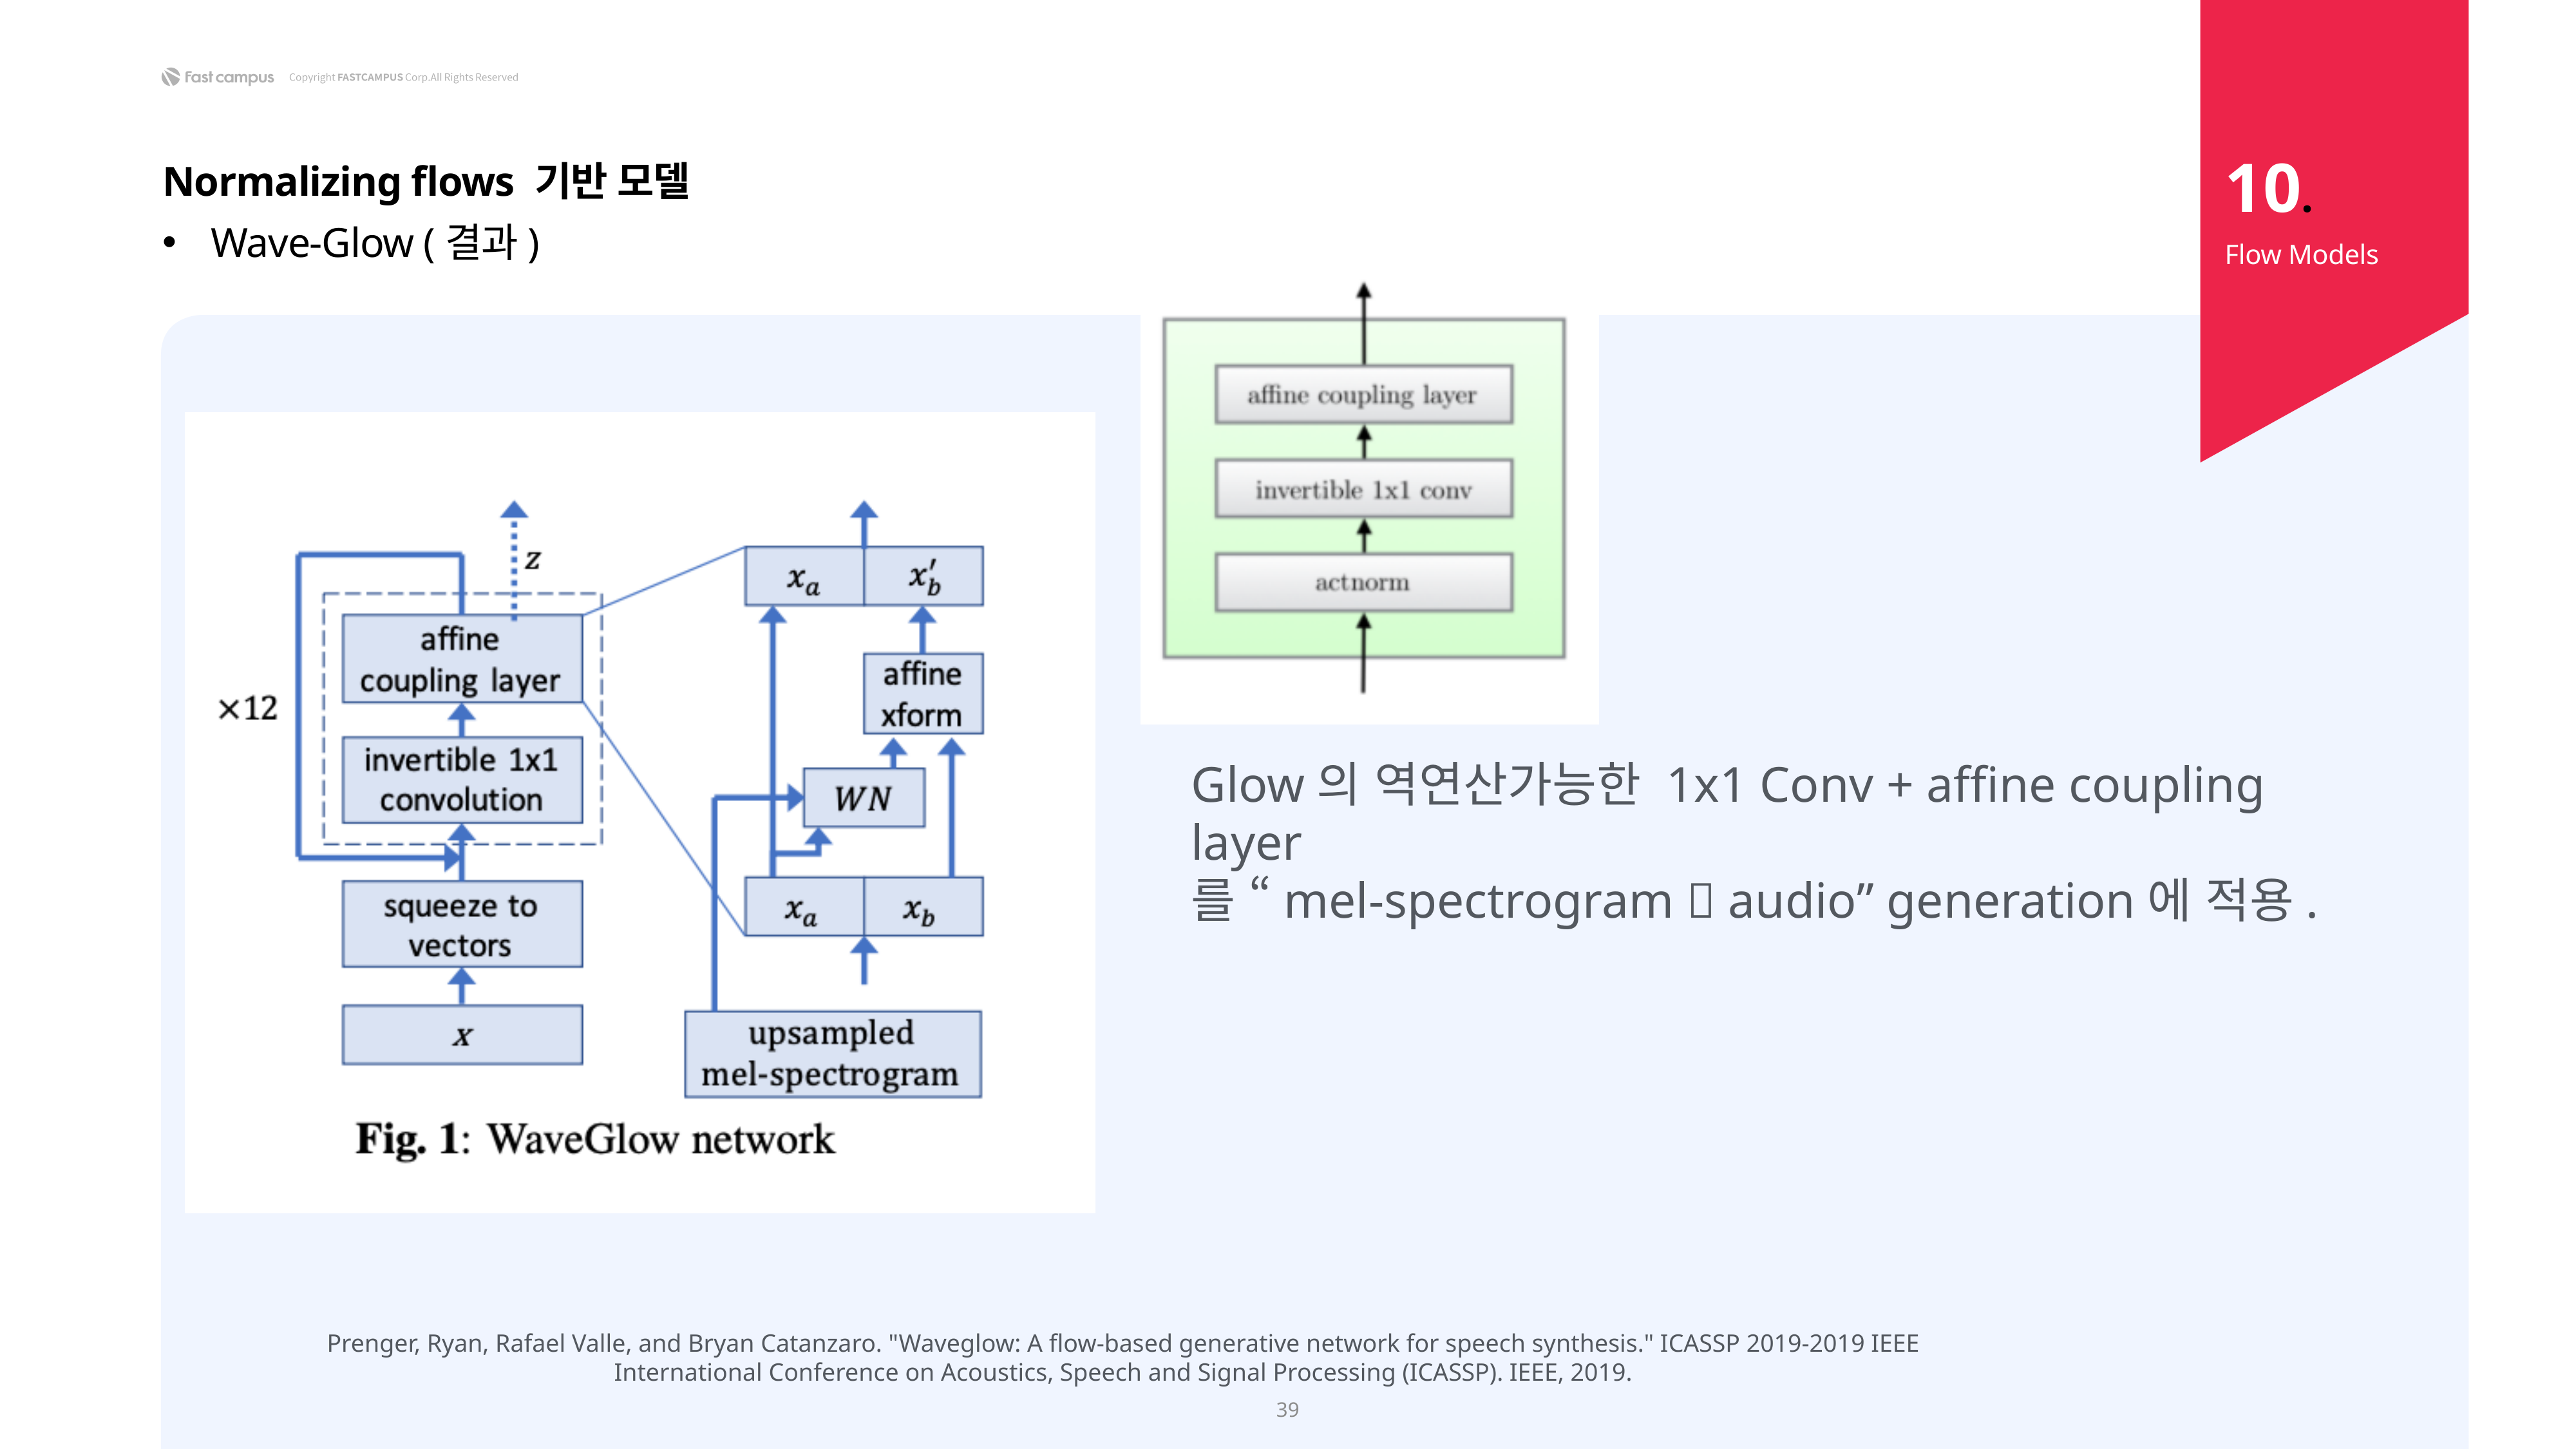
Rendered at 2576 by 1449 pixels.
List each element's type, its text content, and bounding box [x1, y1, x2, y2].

picture [0, 0, 2576, 1449]
text_box Prenger, Ryan, Rafael Valle, and Bryan Catanzaro. "Waveglow: A flow-based generative network for speech synthesis." ICASSP 2019-2019 IEEE International Conference on Acoustics, Speech and Signal Processing (ICASSP). IEEE, 2019. [307, 1323, 1940, 1391]
text_box Normalizing flows 기반 모델 Wave-Glow (결과) [160, 154, 2200, 267]
slide_number 39 [998, 1391, 1578, 1449]
text_box Flow Models [2200, 232, 2469, 314]
text_box 10. [2200, 148, 2469, 232]
text_box Glow의 역연산가능한 1x1 Conv + affine coupling layer 를 “mel-spectrogram  audio” generation에 적용. [1182, 749, 2382, 933]
